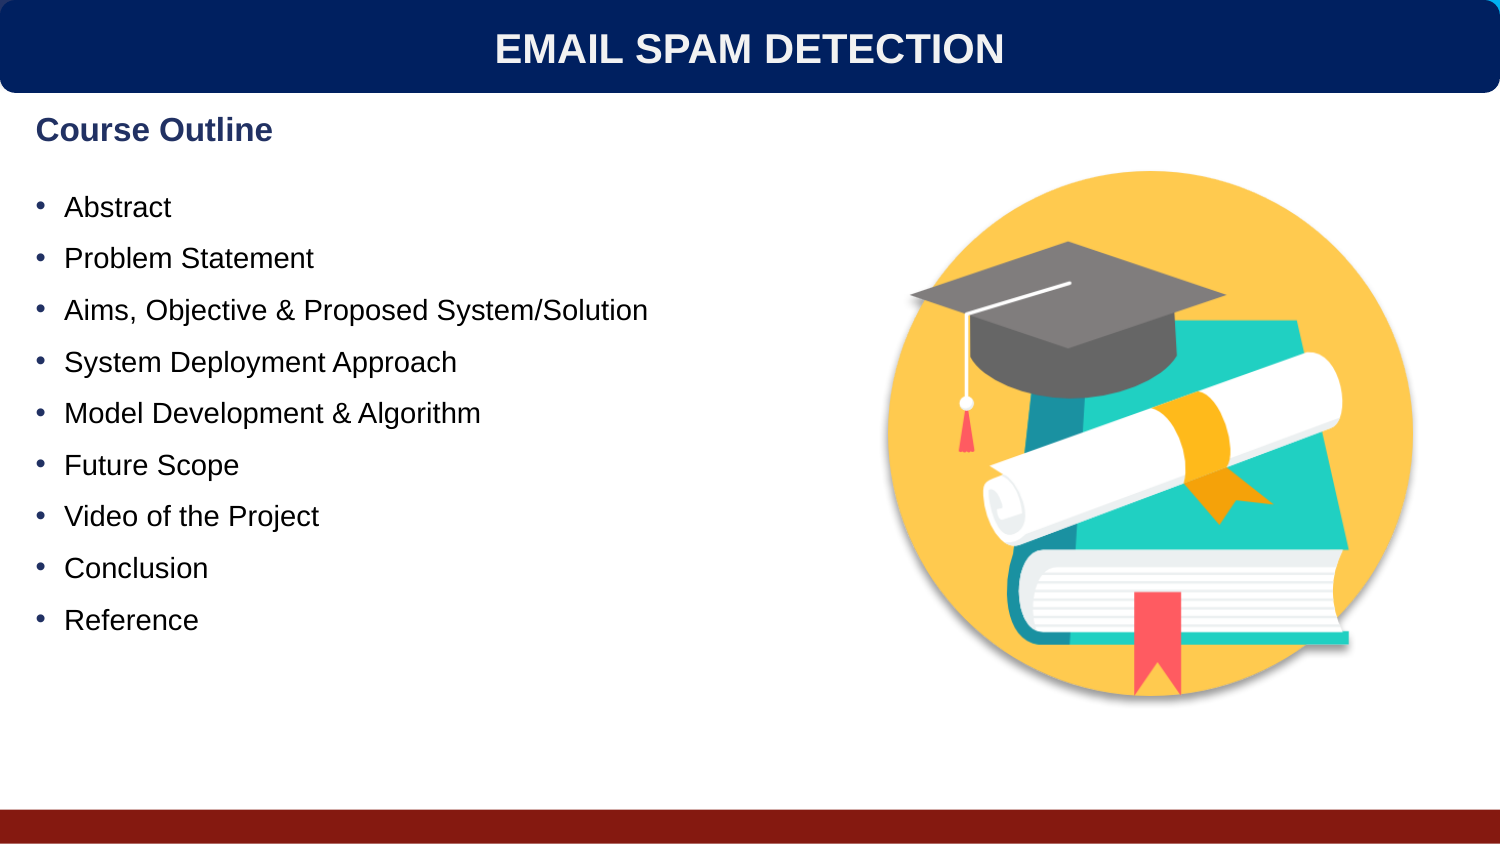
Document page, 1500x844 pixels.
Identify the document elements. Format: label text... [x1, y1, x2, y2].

title Course Outline [20, 93, 750, 146]
list Abstract Problem Statement Aims, Objective & Proposed System/Solution System Deployment Approach Model Development & Algorithm Future Scope Video of the Project Conclusion Reference [20, 172, 775, 678]
text_box EMAIL SPAM DETECTION [0, 0, 1500, 93]
picture [887, 171, 1413, 697]
